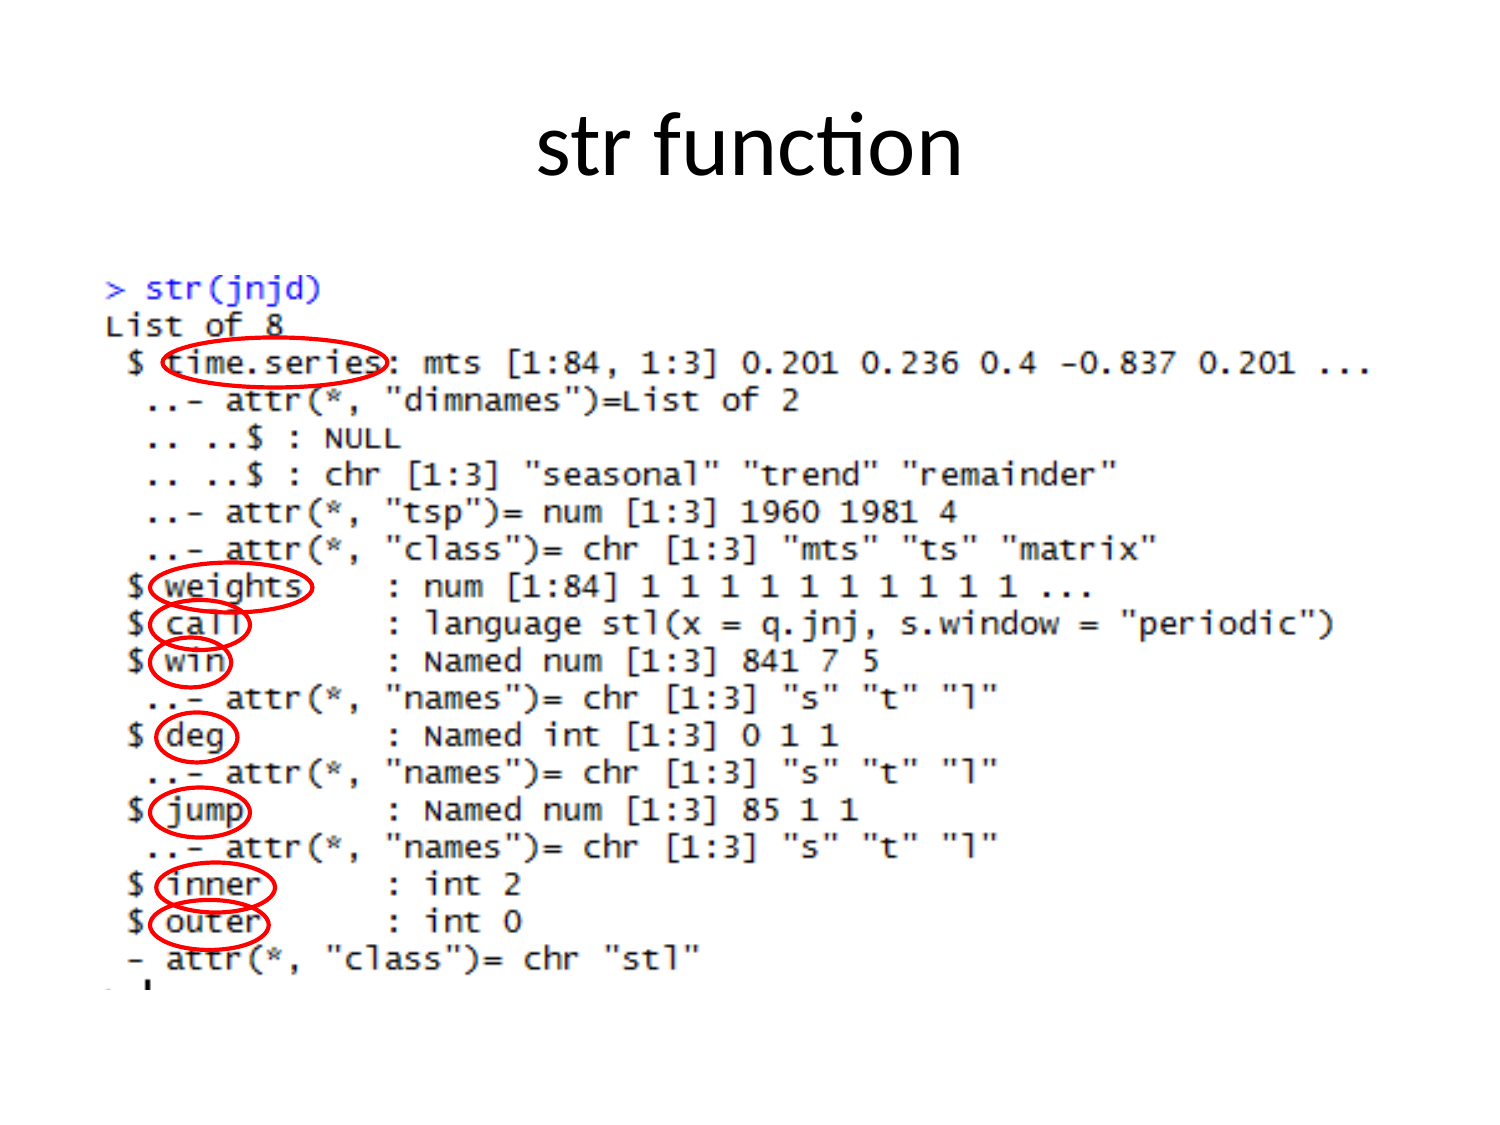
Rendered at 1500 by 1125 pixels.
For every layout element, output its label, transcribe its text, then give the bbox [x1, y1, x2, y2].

picture [99, 274, 1463, 991]
title str function [75, 45, 1425, 233]
